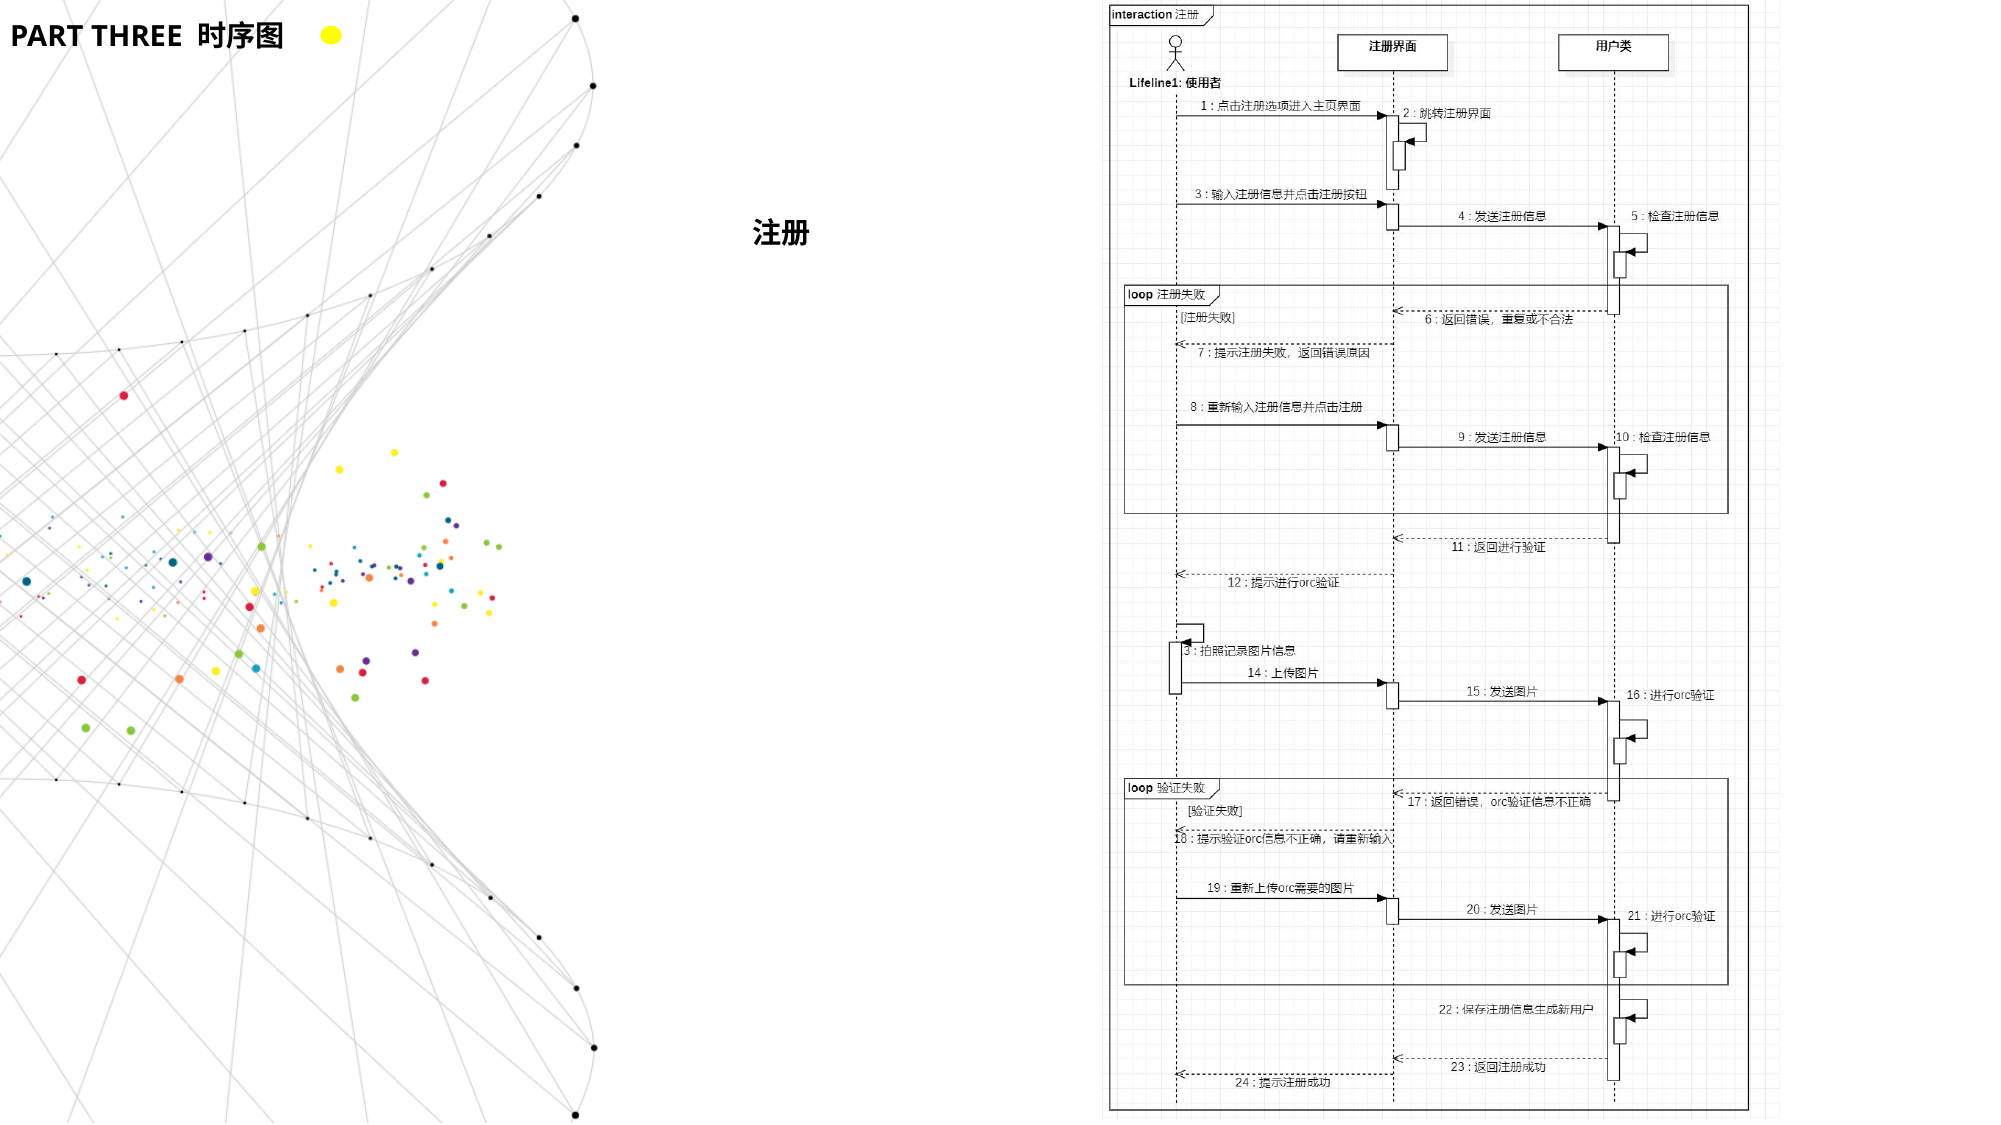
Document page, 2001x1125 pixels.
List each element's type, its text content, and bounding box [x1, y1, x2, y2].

text_box PART THREE 时序图 [0, 9, 300, 60]
text_box 注册 [737, 207, 826, 258]
picture [0, 0, 688, 1123]
text_box [319, 24, 343, 46]
picture [1102, 0, 1780, 1120]
